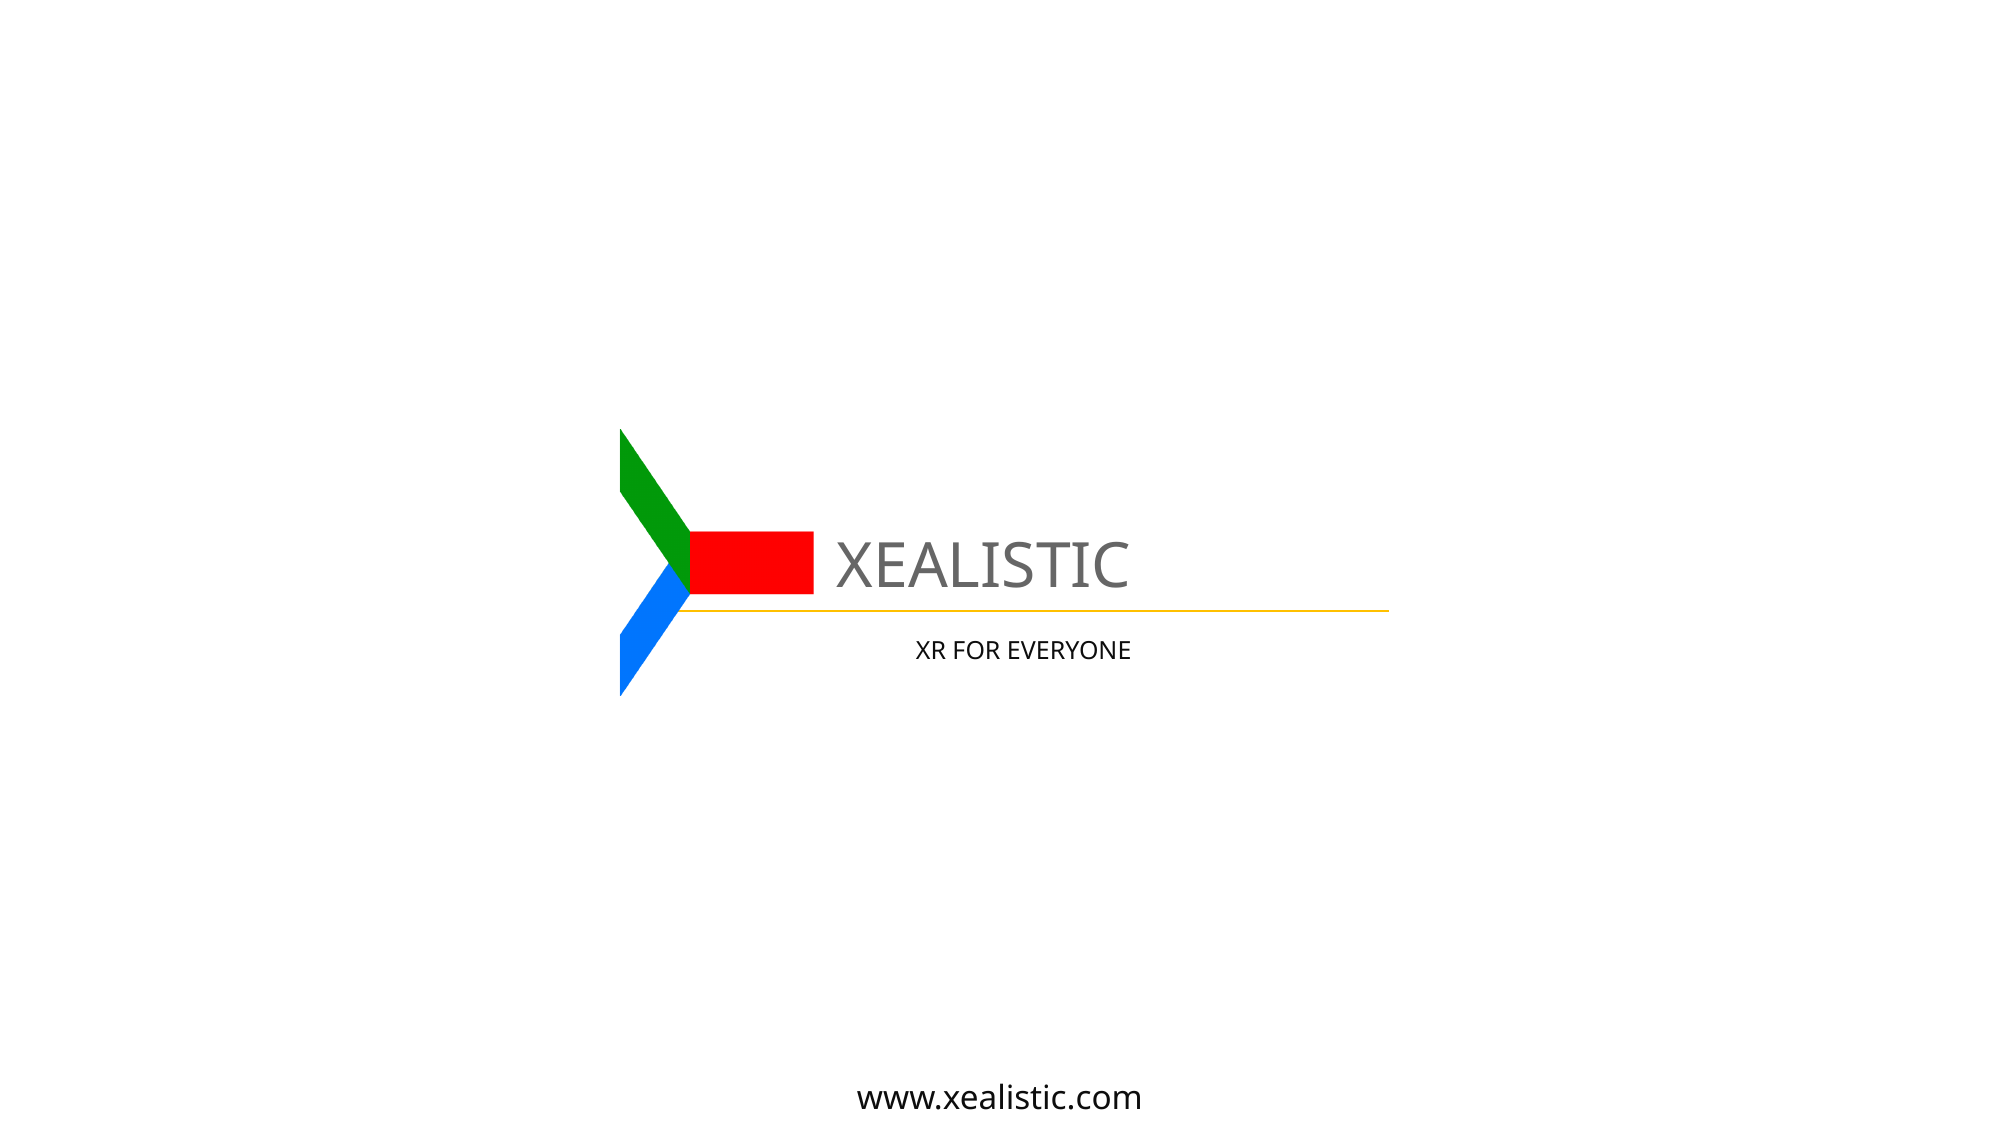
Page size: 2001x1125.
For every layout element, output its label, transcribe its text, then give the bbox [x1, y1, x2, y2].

text_box www.xealistic.com [772, 1068, 1228, 1124]
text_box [611, 429, 1389, 696]
